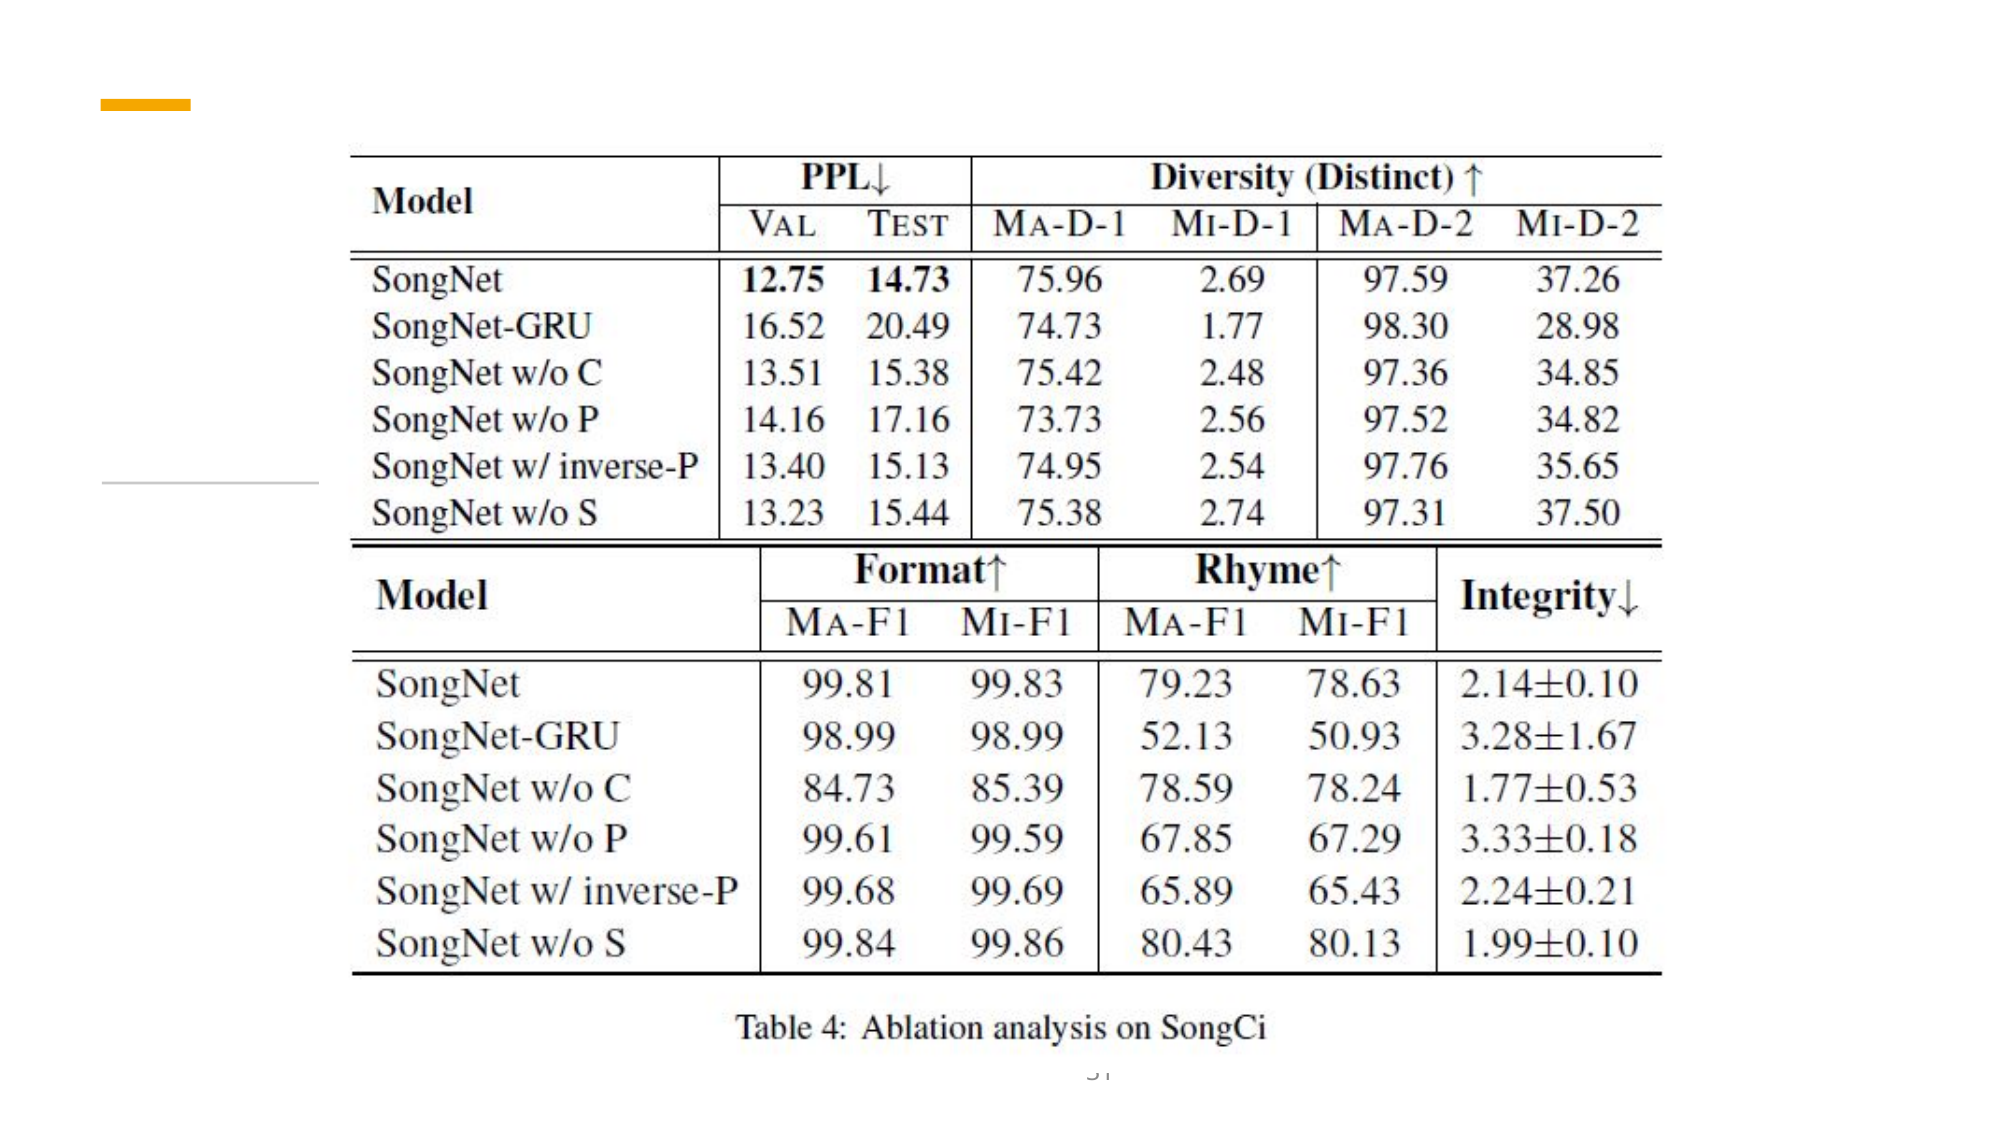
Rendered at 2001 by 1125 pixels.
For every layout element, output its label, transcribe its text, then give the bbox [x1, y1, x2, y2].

slide_number 31 [919, 1073, 1130, 1103]
picture [319, 128, 1681, 1073]
